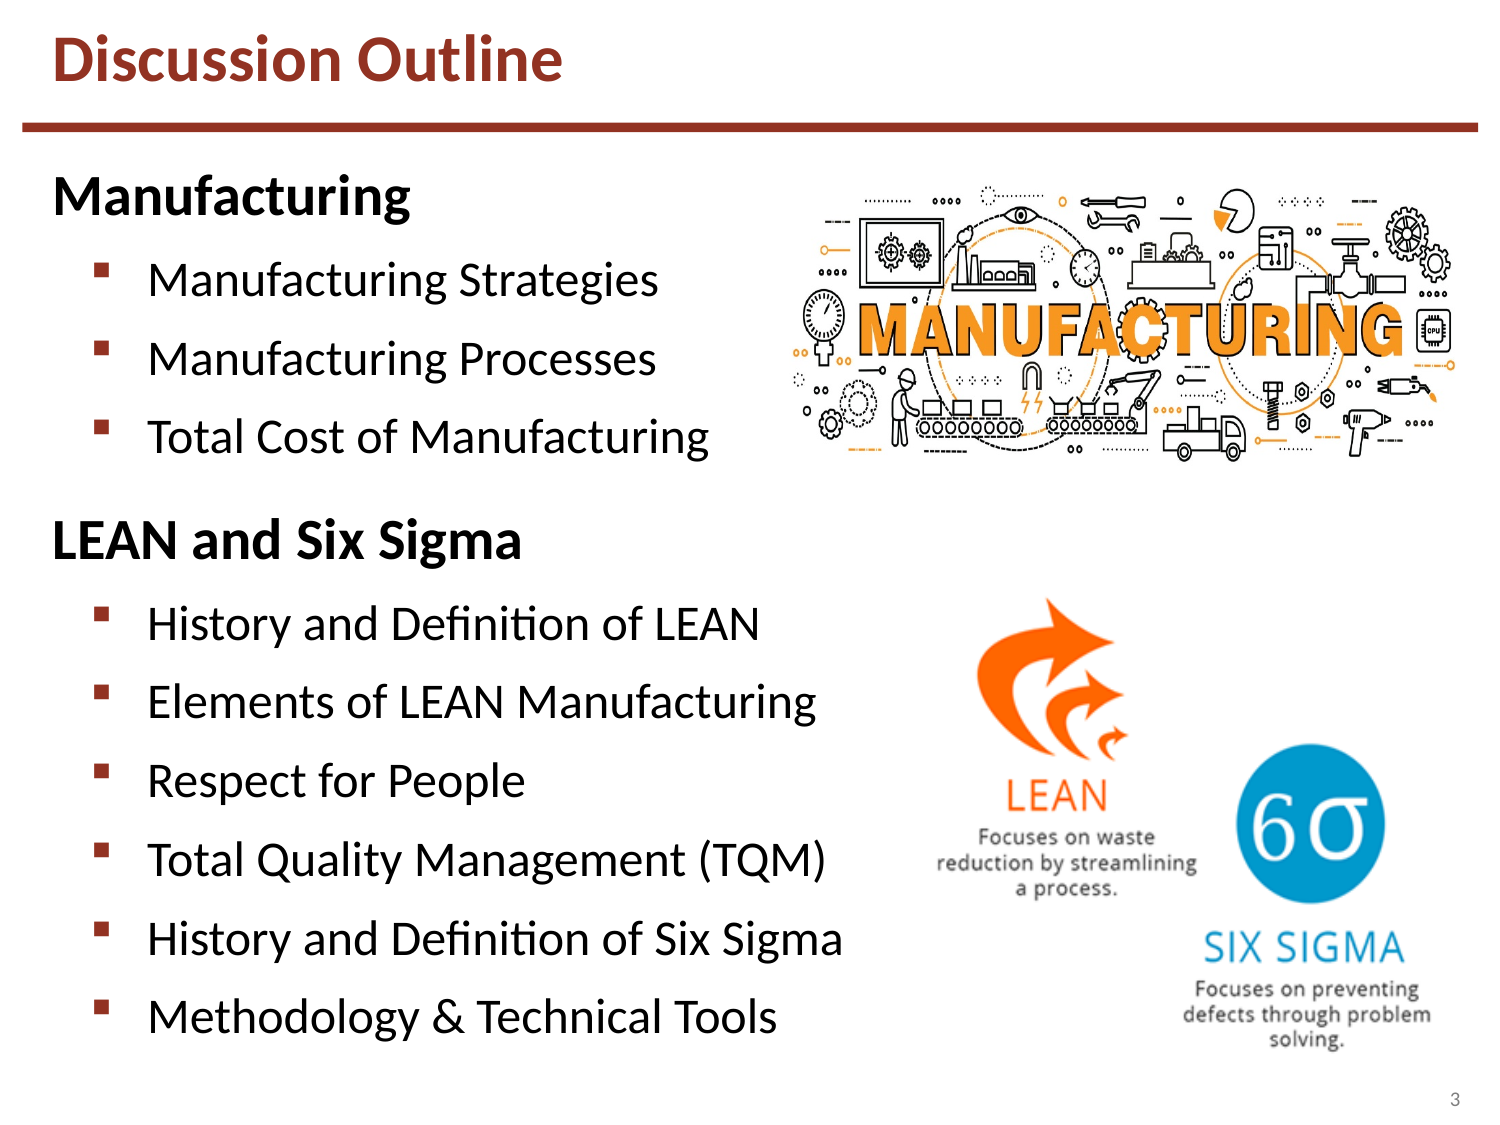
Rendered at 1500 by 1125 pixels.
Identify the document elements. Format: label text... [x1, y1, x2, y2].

list Manufacturing Manufacturing Strategies Manufacturing Processes Total Cost of Manufacturing LEAN and Six Sigma History and Definition of LEAN Elements of LEAN Manufacturing Respect for People Total Quality Management (TQM) History and Definition of Six Sigma Methodology & Technical Tools [37, 149, 1463, 988]
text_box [930, 587, 1448, 1057]
title Discussion Outline [37, 28, 1423, 97]
picture [787, 178, 1463, 467]
